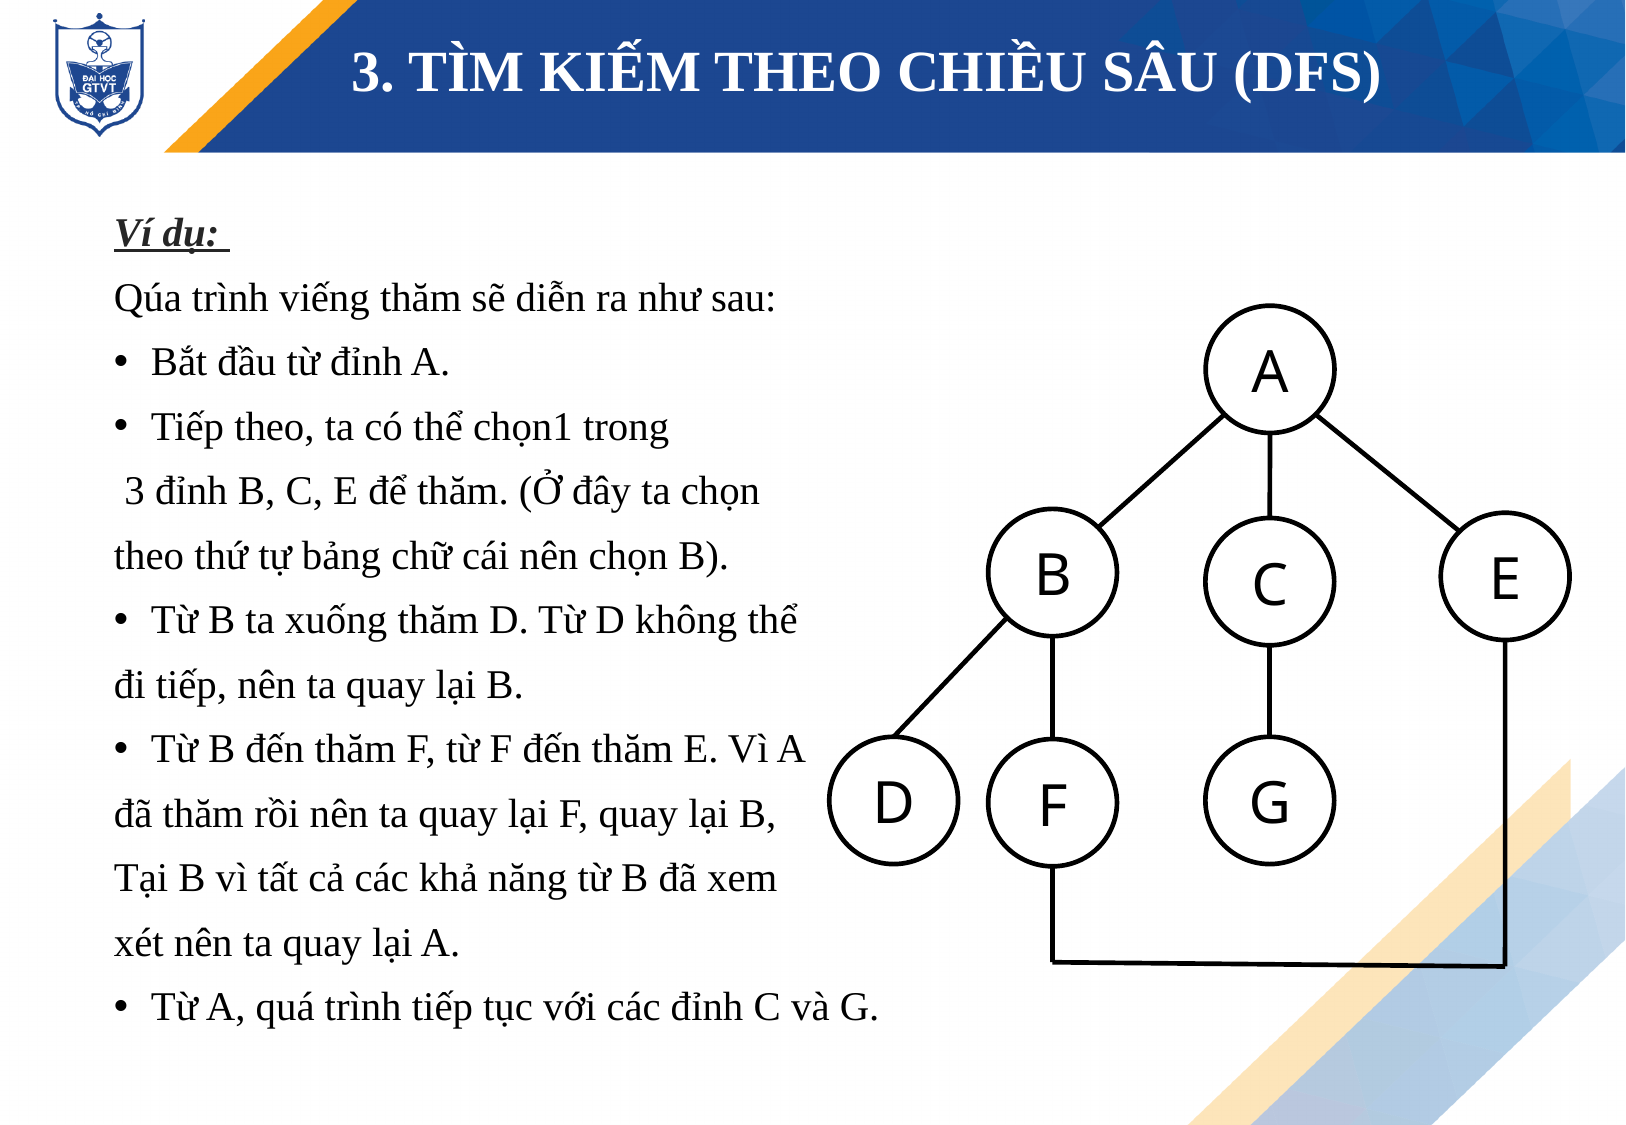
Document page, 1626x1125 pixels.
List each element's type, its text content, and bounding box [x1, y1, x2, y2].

list Ví dụ: Qúa trình viếng thăm sẽ diễn ra như sau: Bắt đầu từ đỉnh A. Tiếp theo, ta có thể chọn1 trong 3 đỉnh B, C, E để thăm. (Ở đây ta chọn theo thứ tự bảng chữ cái nên chọn B). Từ B ta xuống thăm D. Từ D không thể đi tiếp, nên ta quay lại B. Từ B đến thăm F, từ F đến thăm E. Vì A đã thăm rồi nên ta quay lại F, quay lại B, Tại B vì tất cả các khả năng từ B đã xem xét nên ta quay lại A. Từ A, quá trình tiếp tục với các đỉnh C và G. [99, 204, 1537, 1039]
title 3. TÌM KIẾM THEO CHIỀU SÂU (DFS) [336, 0, 1625, 162]
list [53, 13, 145, 137]
text_box B [987, 507, 1119, 638]
text_box D [828, 735, 960, 866]
text_box C [1204, 517, 1336, 647]
text_box F [987, 738, 1119, 868]
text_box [1052, 962, 1505, 967]
text_box A [1204, 304, 1336, 434]
picture [0, 0, 1626, 1125]
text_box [893, 617, 1007, 737]
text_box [1315, 414, 1460, 532]
text_box E [1439, 511, 1571, 641]
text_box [1098, 414, 1225, 528]
text_box G [1204, 735, 1336, 866]
